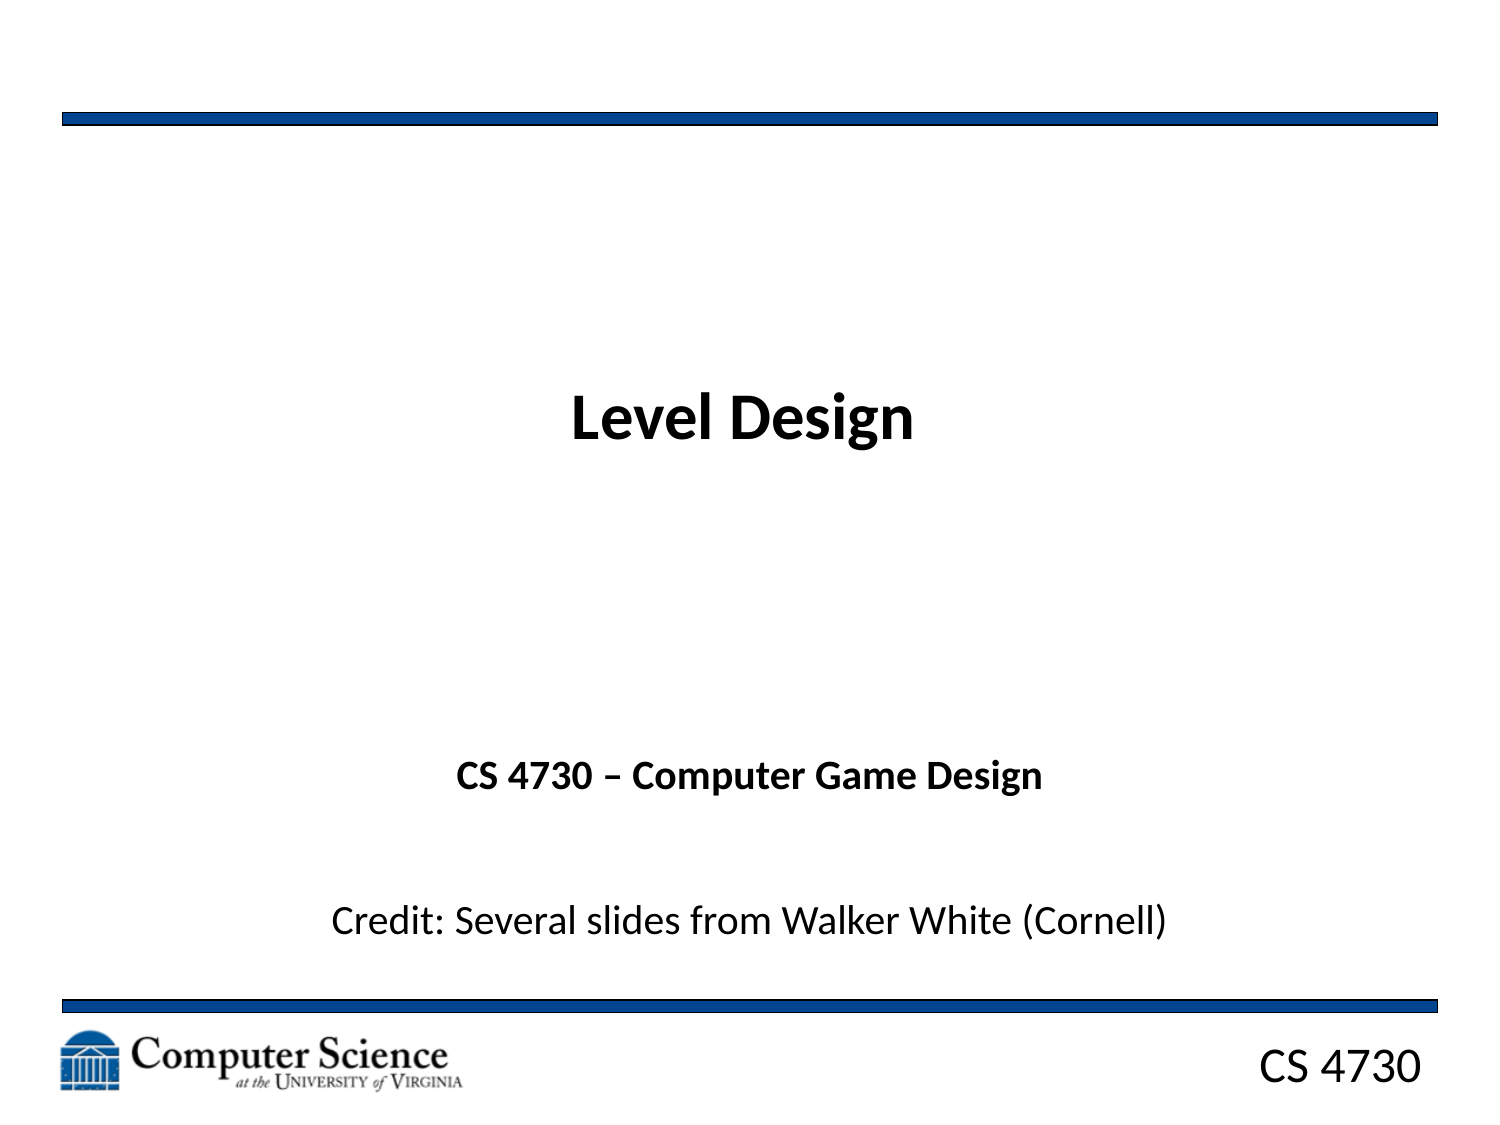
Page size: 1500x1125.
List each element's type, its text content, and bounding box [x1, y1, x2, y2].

subtitle CS 4730 – Computer Game Design Credit: Several slides from Walker White (Cornell) [224, 749, 1276, 988]
title Level Design [74, 312, 1413, 513]
picture [50, 1024, 472, 1101]
